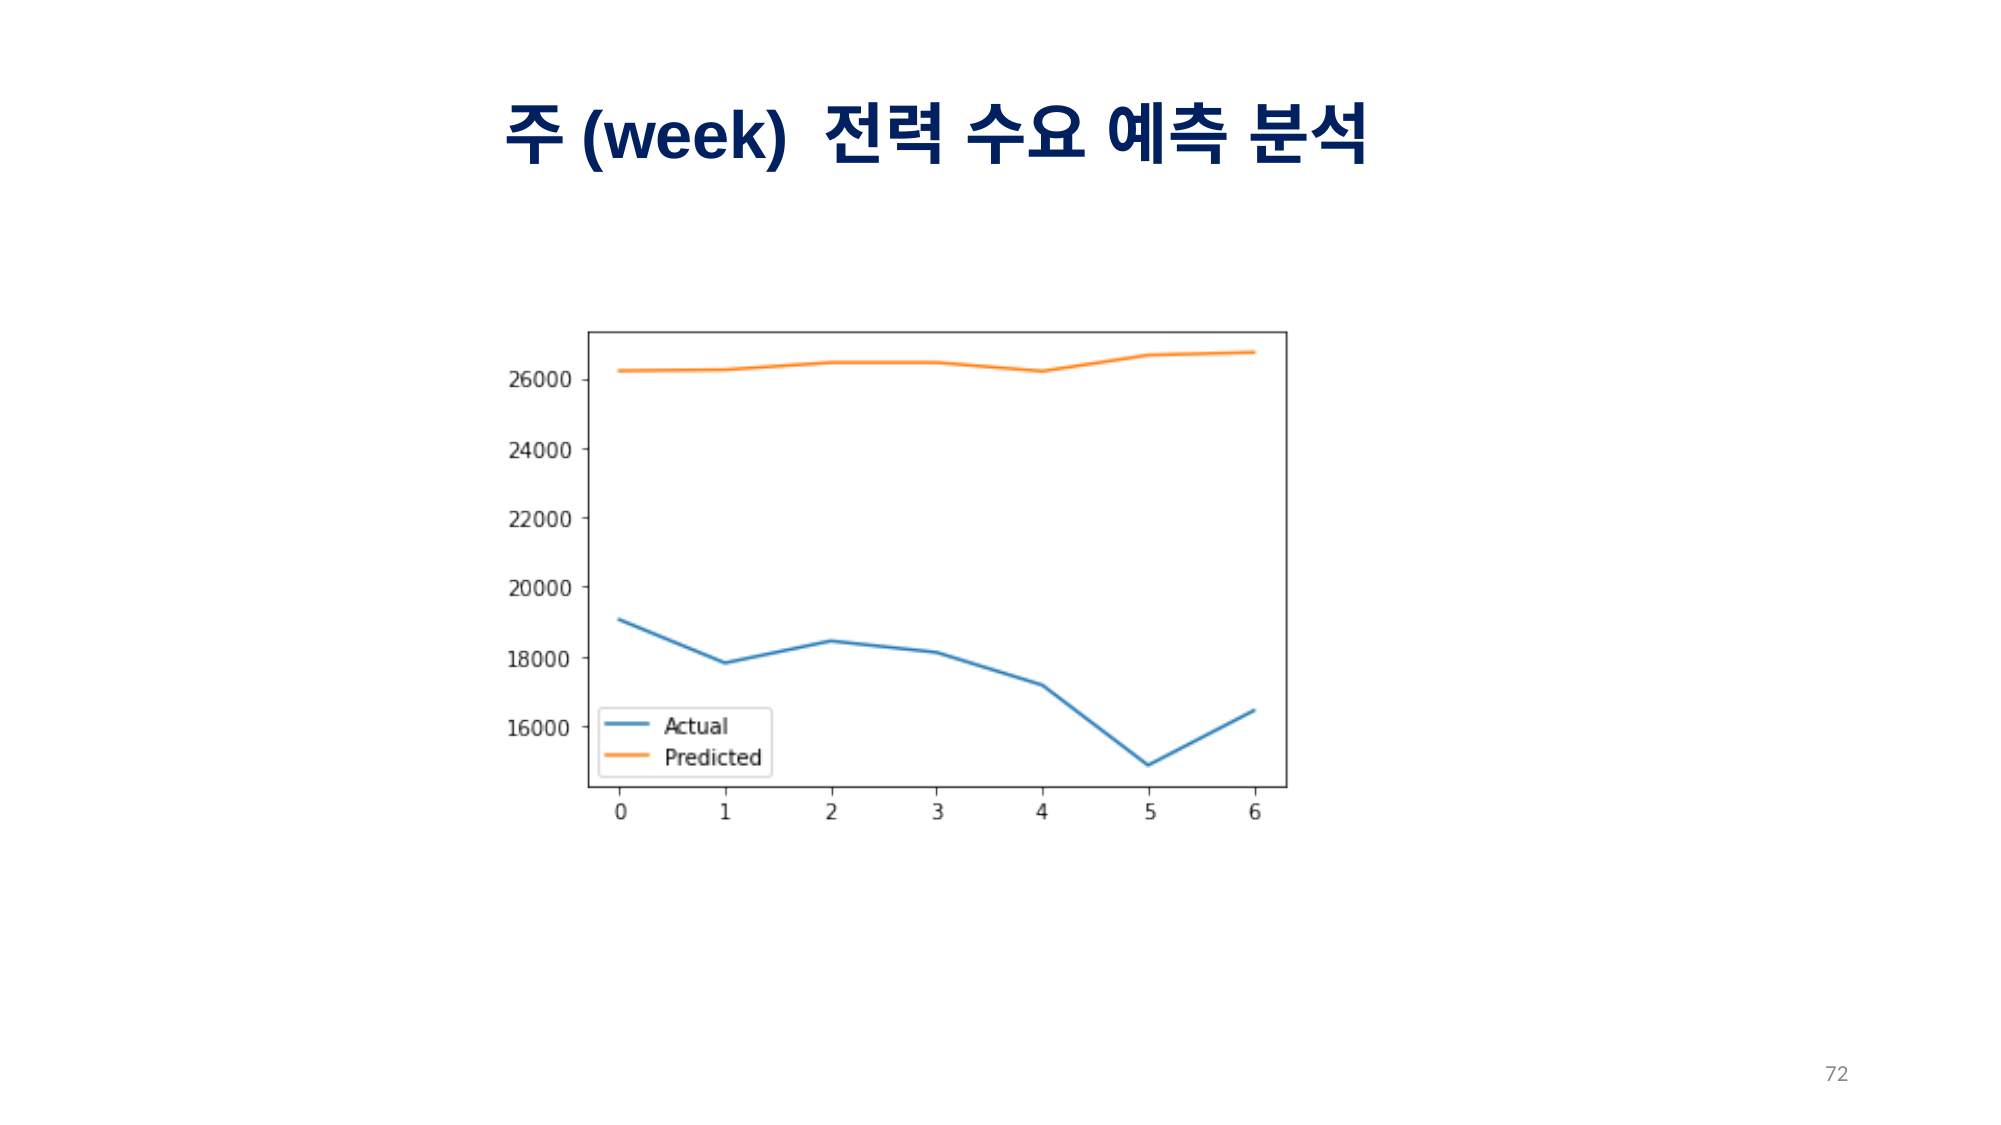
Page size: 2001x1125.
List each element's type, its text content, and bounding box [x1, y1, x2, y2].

text_box 주(week) 전력 수요 예측 분석 [89, 84, 1788, 180]
slide_number 71 [1413, 1042, 1864, 1103]
picture [492, 319, 1301, 837]
